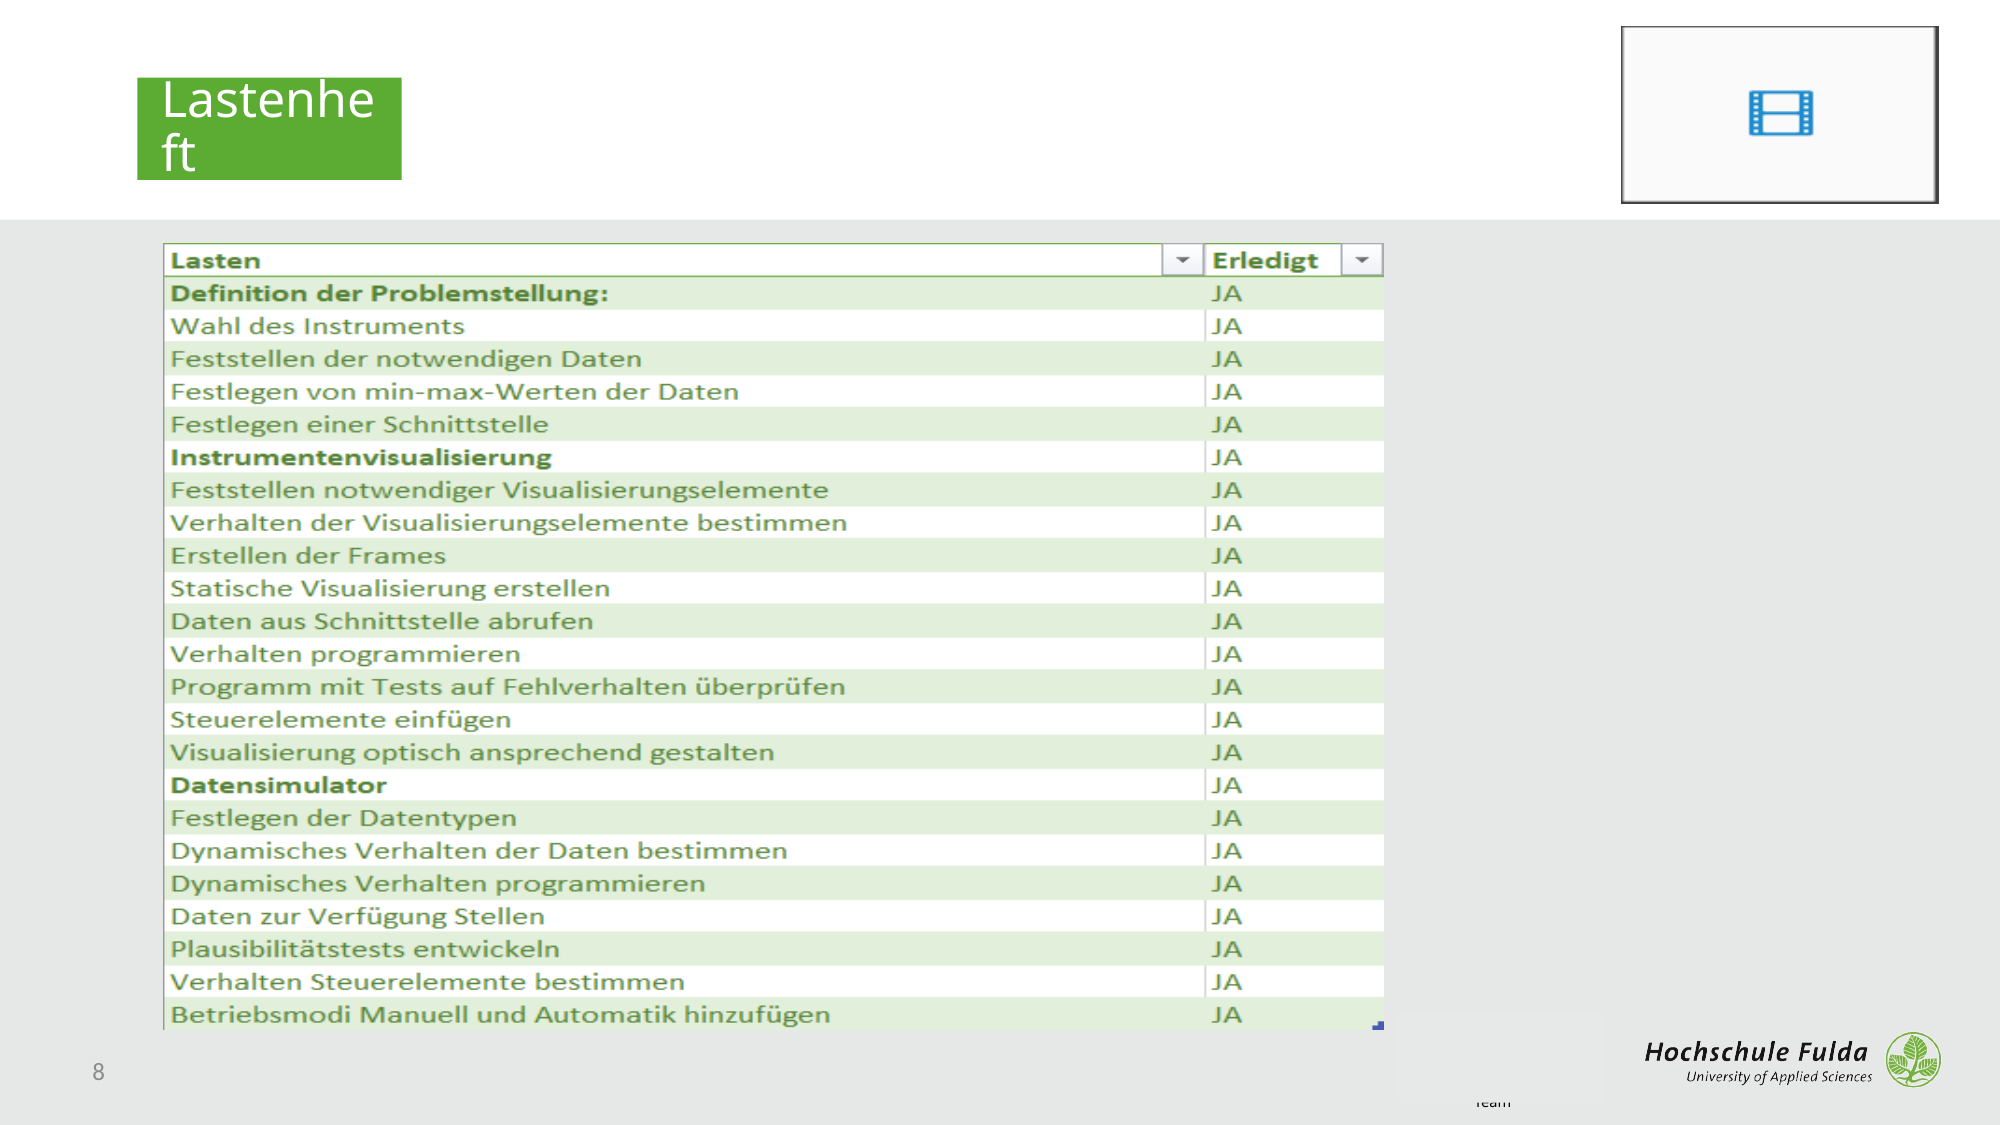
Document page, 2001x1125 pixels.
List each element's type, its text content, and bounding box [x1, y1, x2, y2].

title Lastenheft [137, 77, 402, 180]
slide_number 8 [3, 1040, 121, 1101]
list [163, 243, 1384, 1030]
picture [1628, 1020, 1960, 1103]
